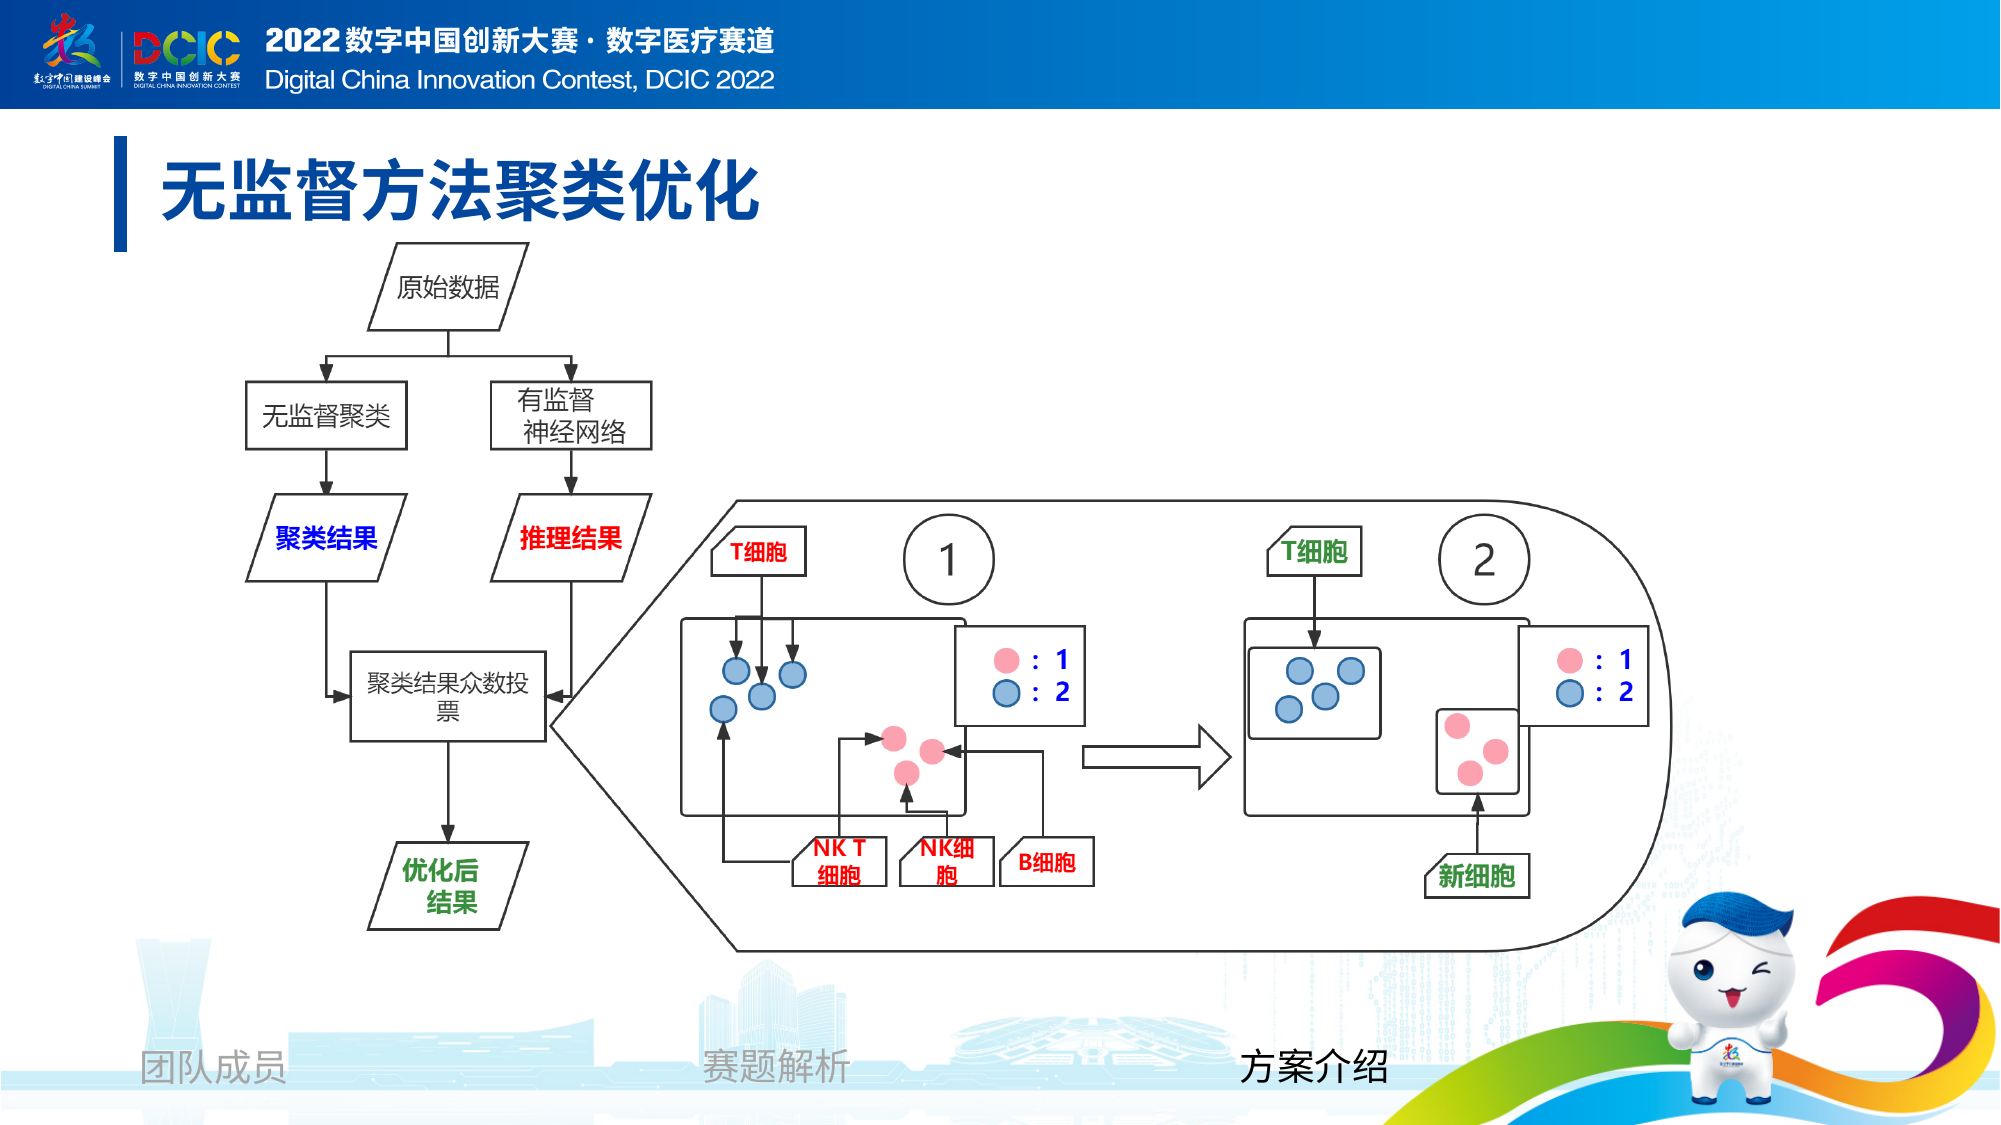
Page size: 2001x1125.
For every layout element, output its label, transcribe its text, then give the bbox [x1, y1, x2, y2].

picture [33, 13, 774, 94]
text_box 无监督方法聚类优化 [120, 123, 815, 264]
picture [0, 135, 2000, 1125]
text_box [124, 1035, 1463, 1097]
